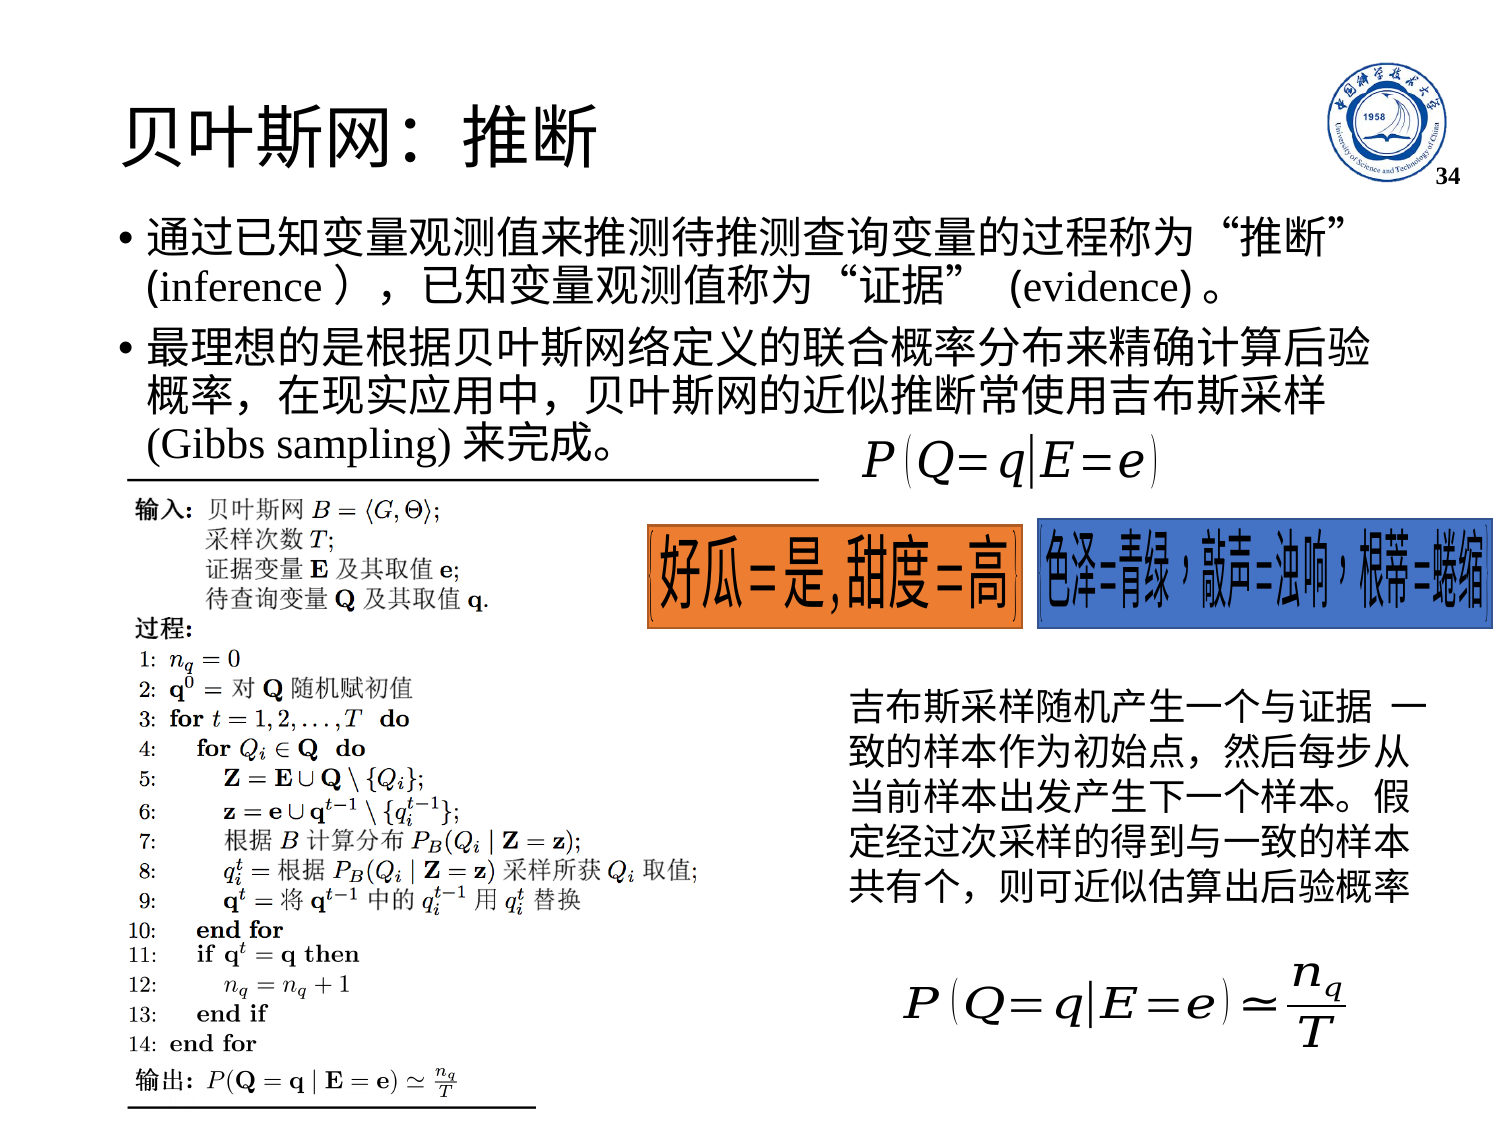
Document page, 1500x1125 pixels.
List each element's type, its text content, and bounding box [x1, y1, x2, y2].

list 通过已知变量观测值来推测待推测查询变量的过程称为“推断” (inference），已知变量观测值称为“证据” (evidence)。 最理想的是根据贝叶斯网络定义的联合概率分布来精确计算后验概率，在现实应用中，贝叶斯网的近似推断常使用吉布斯采样(Gibbs sampling)来完成。 [103, 208, 1397, 1018]
picture [122, 478, 822, 1112]
footer 《机器学习概论》 [104, 1068, 270, 1113]
slide_number 34 [1372, 144, 1476, 205]
title 贝叶斯网：推断 [103, 59, 1397, 208]
picture [1397, 59, 1450, 144]
